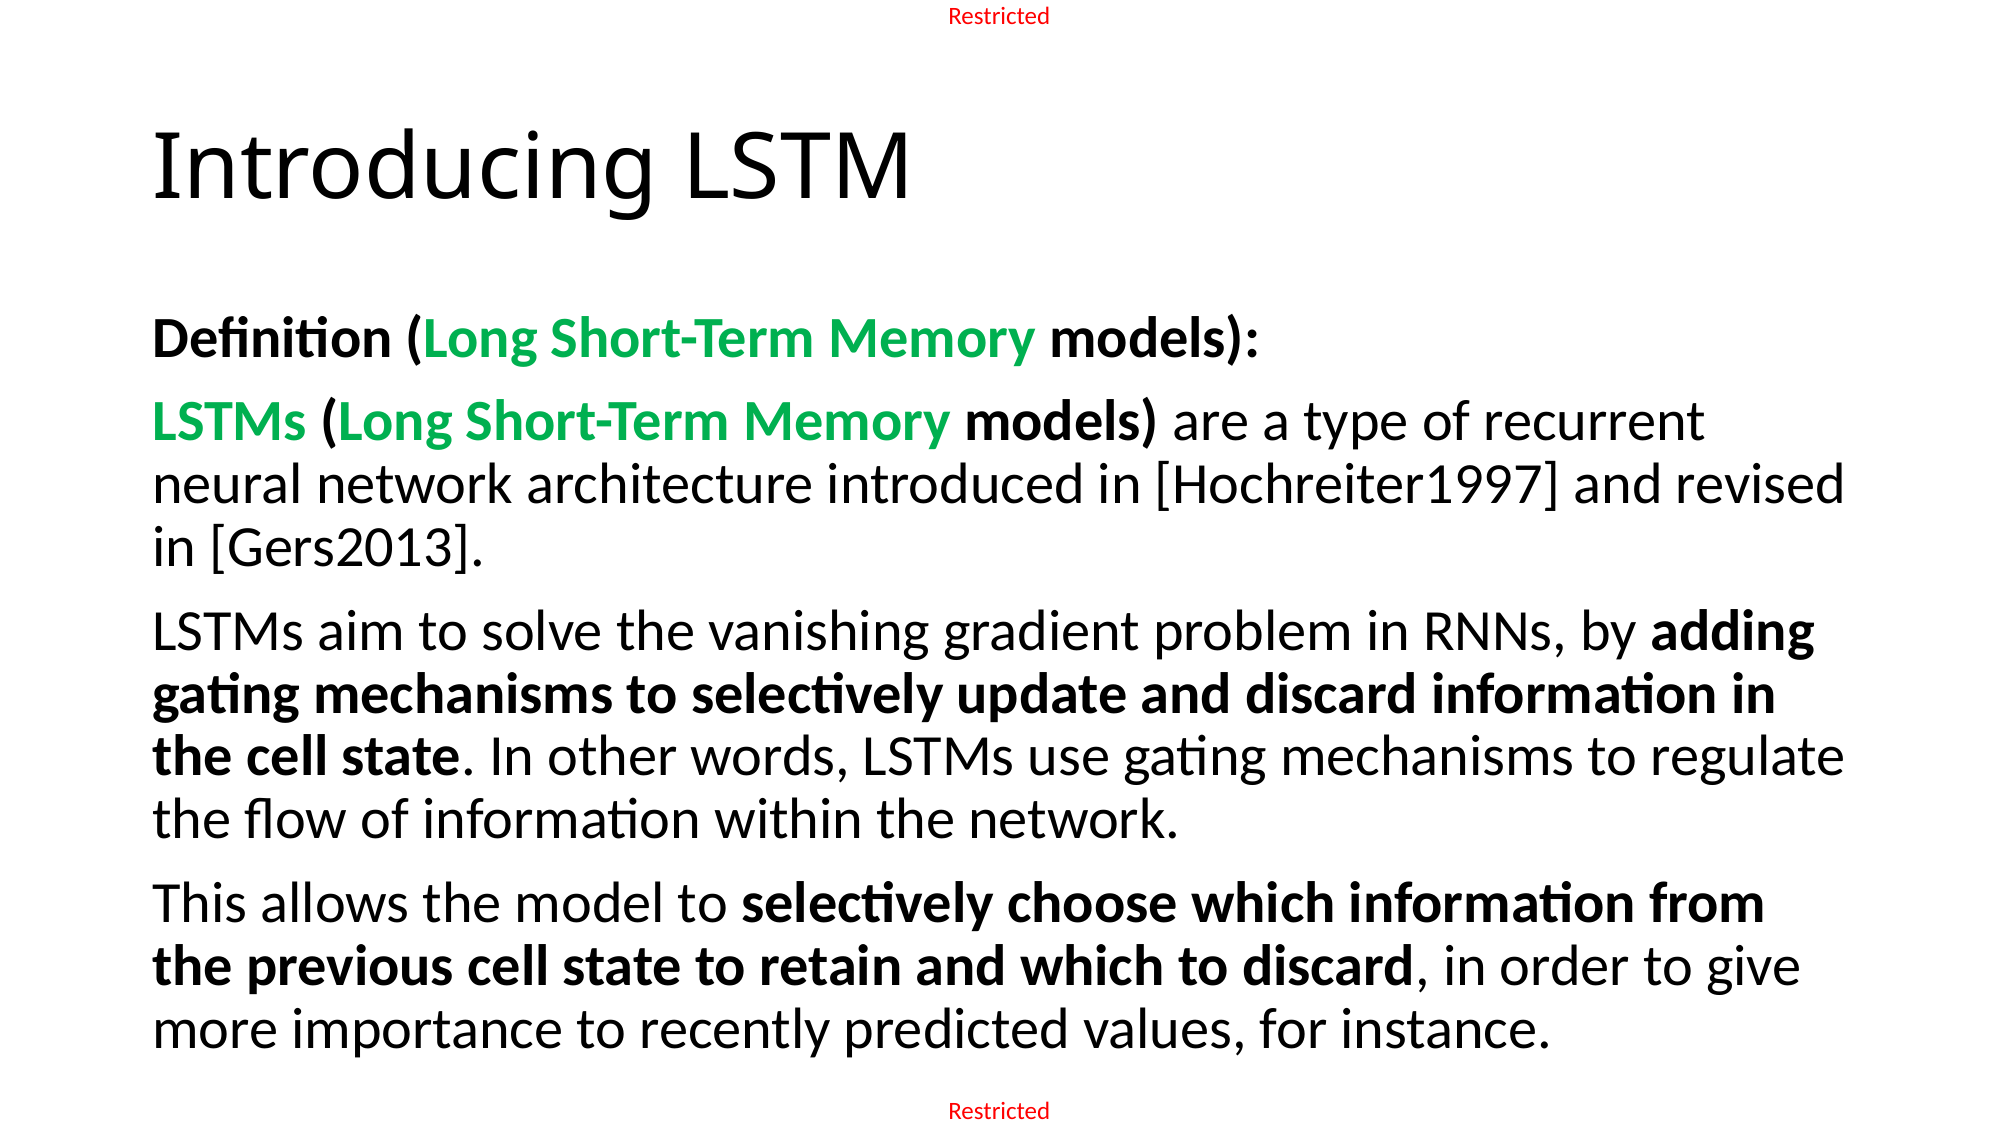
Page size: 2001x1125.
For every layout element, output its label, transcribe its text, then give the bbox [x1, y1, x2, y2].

list Definition (Long Short-Term Memory models): LSTMs (Long Short-Term Memory models) are a type of recurrent neural network architecture introduced in [Hochreiter1997] and revised in [Gers2013]. LSTMs aim to solve the vanishing gradient problem in RNNs, by adding gating mechanisms to selectively update and discard information in the cell state. In other words, LSTMs use gating mechanisms to regulate the flow of information within the network. This allows the model to selectively choose which information from the previous cell state to retain and which to discard, in order to give more importance to recently predicted values, for instance. [137, 299, 1863, 1125]
title Introducing LSTM [137, 59, 1863, 278]
